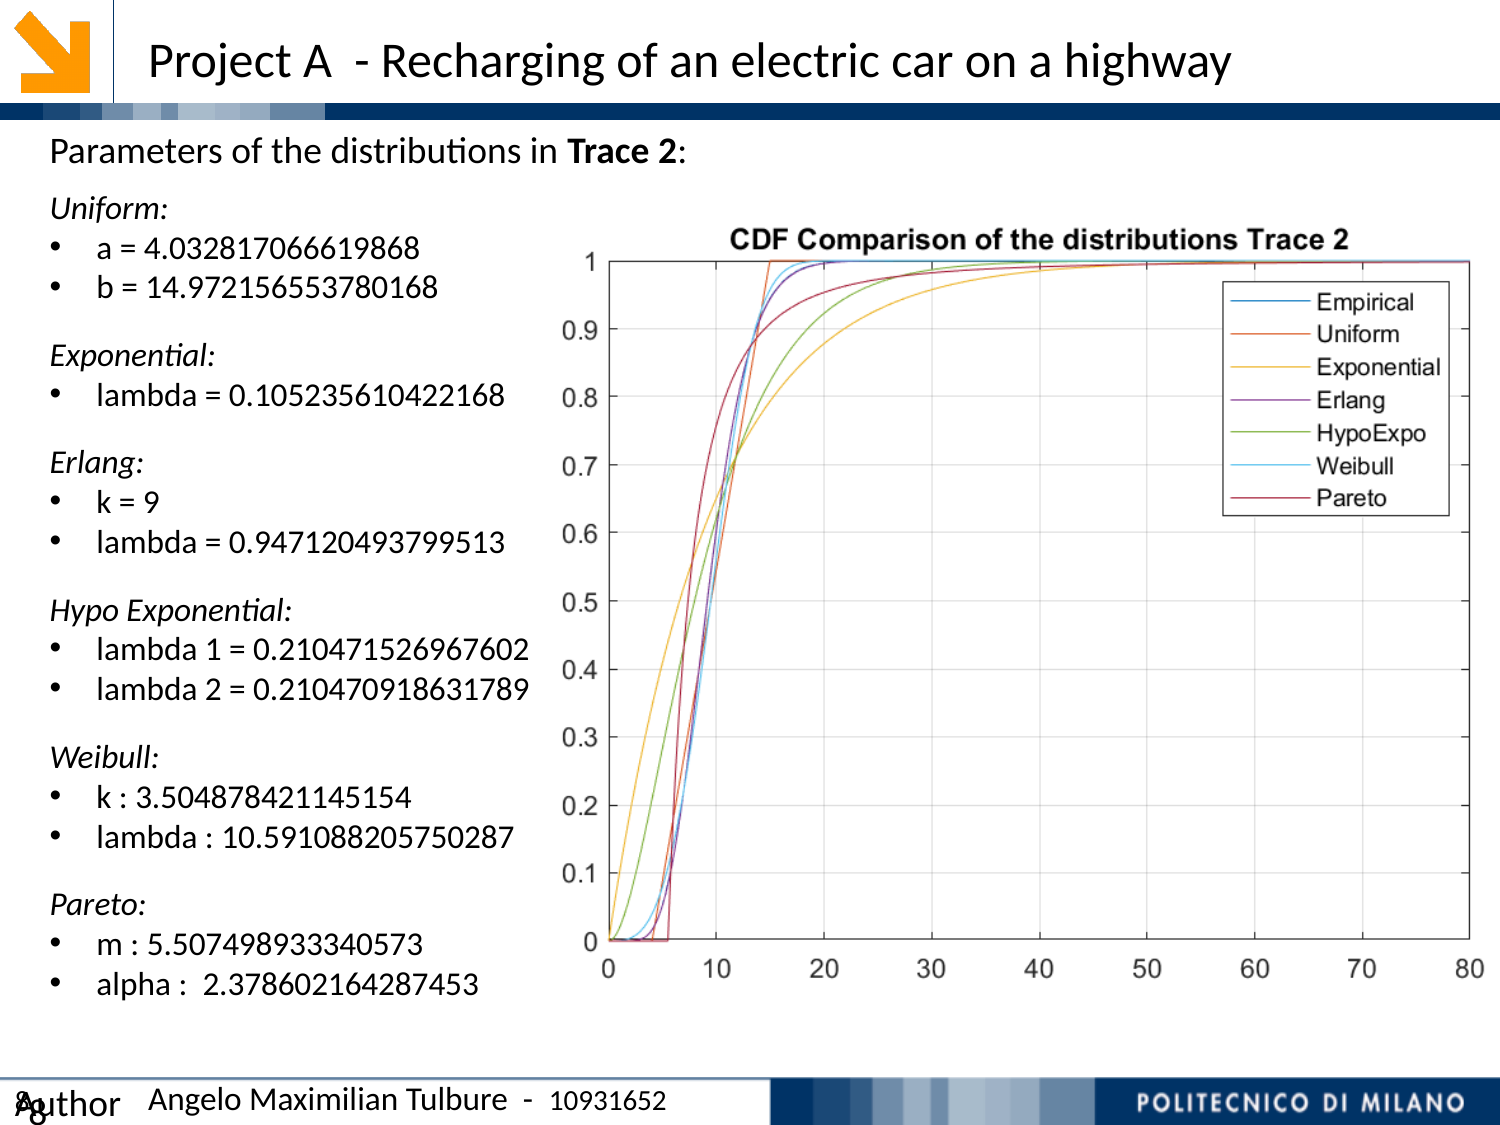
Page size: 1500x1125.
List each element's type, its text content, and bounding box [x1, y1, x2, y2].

picture [0, 103, 133, 120]
picture [817, 1077, 1500, 1125]
text_box Parameters of the distributions in Trace 2: [34, 118, 718, 178]
picture [13, 10, 90, 93]
slide_number 8 [190, 1080, 351, 1125]
picture [558, 224, 1488, 983]
text_box Project A - Recharging of an electric car on a highway [133, 19, 1262, 140]
text_box Uniform: a = 4.032817066619868 b = 14.972156553780168 Exponential: lambda = 0.105235610422168 Erlang: k = 9 lambda = 0.947120493799513 Hypo Exponential: lambda 1 = 0.210471526967602 lambda 2 = 0.210470918631789 Weibull: k : 3.504878421145154 lambda : 10.591088205750287 Pareto: m : 5.507498933340573 alpha : 2.378602164287453 [34, 178, 797, 1010]
picture [1262, 103, 1500, 120]
text_box Angelo Maximilian Tulbure - 10931652 [133, 1069, 817, 1125]
text_box 8 [0, 1074, 190, 1125]
